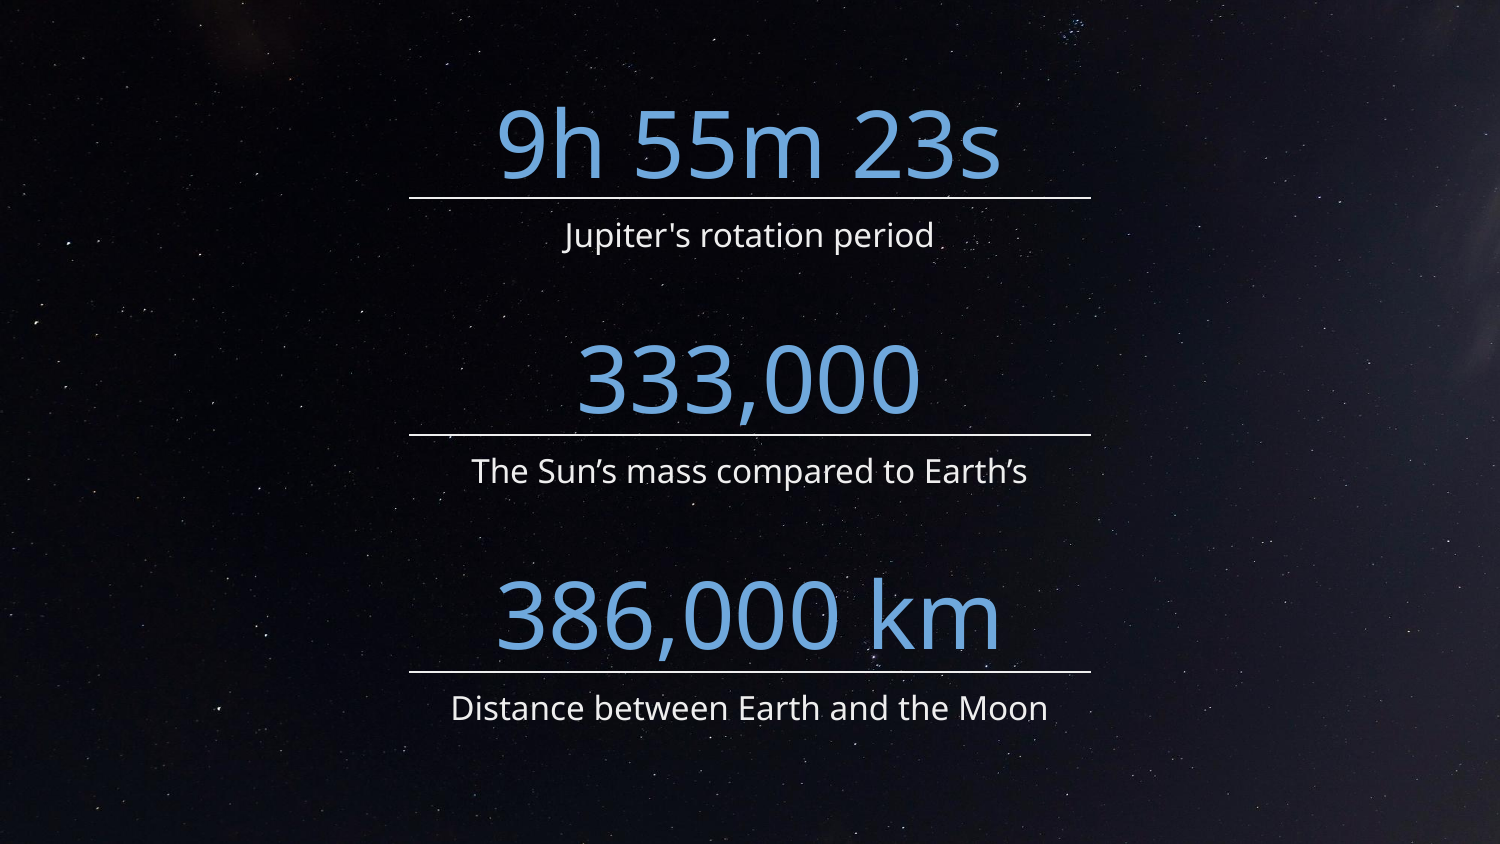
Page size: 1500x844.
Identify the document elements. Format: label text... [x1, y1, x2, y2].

subtitle The Sun’s mass compared to Earth’s [364, 429, 1136, 512]
title 9h 55m 23s [364, 77, 1136, 204]
subtitle Distance between Earth and the Moon [364, 666, 1136, 748]
title 386,000 km [364, 549, 1136, 666]
title 333,000 [364, 313, 1136, 429]
subtitle Jupiter's rotation period [364, 204, 1136, 276]
picture [0, 0, 1500, 844]
